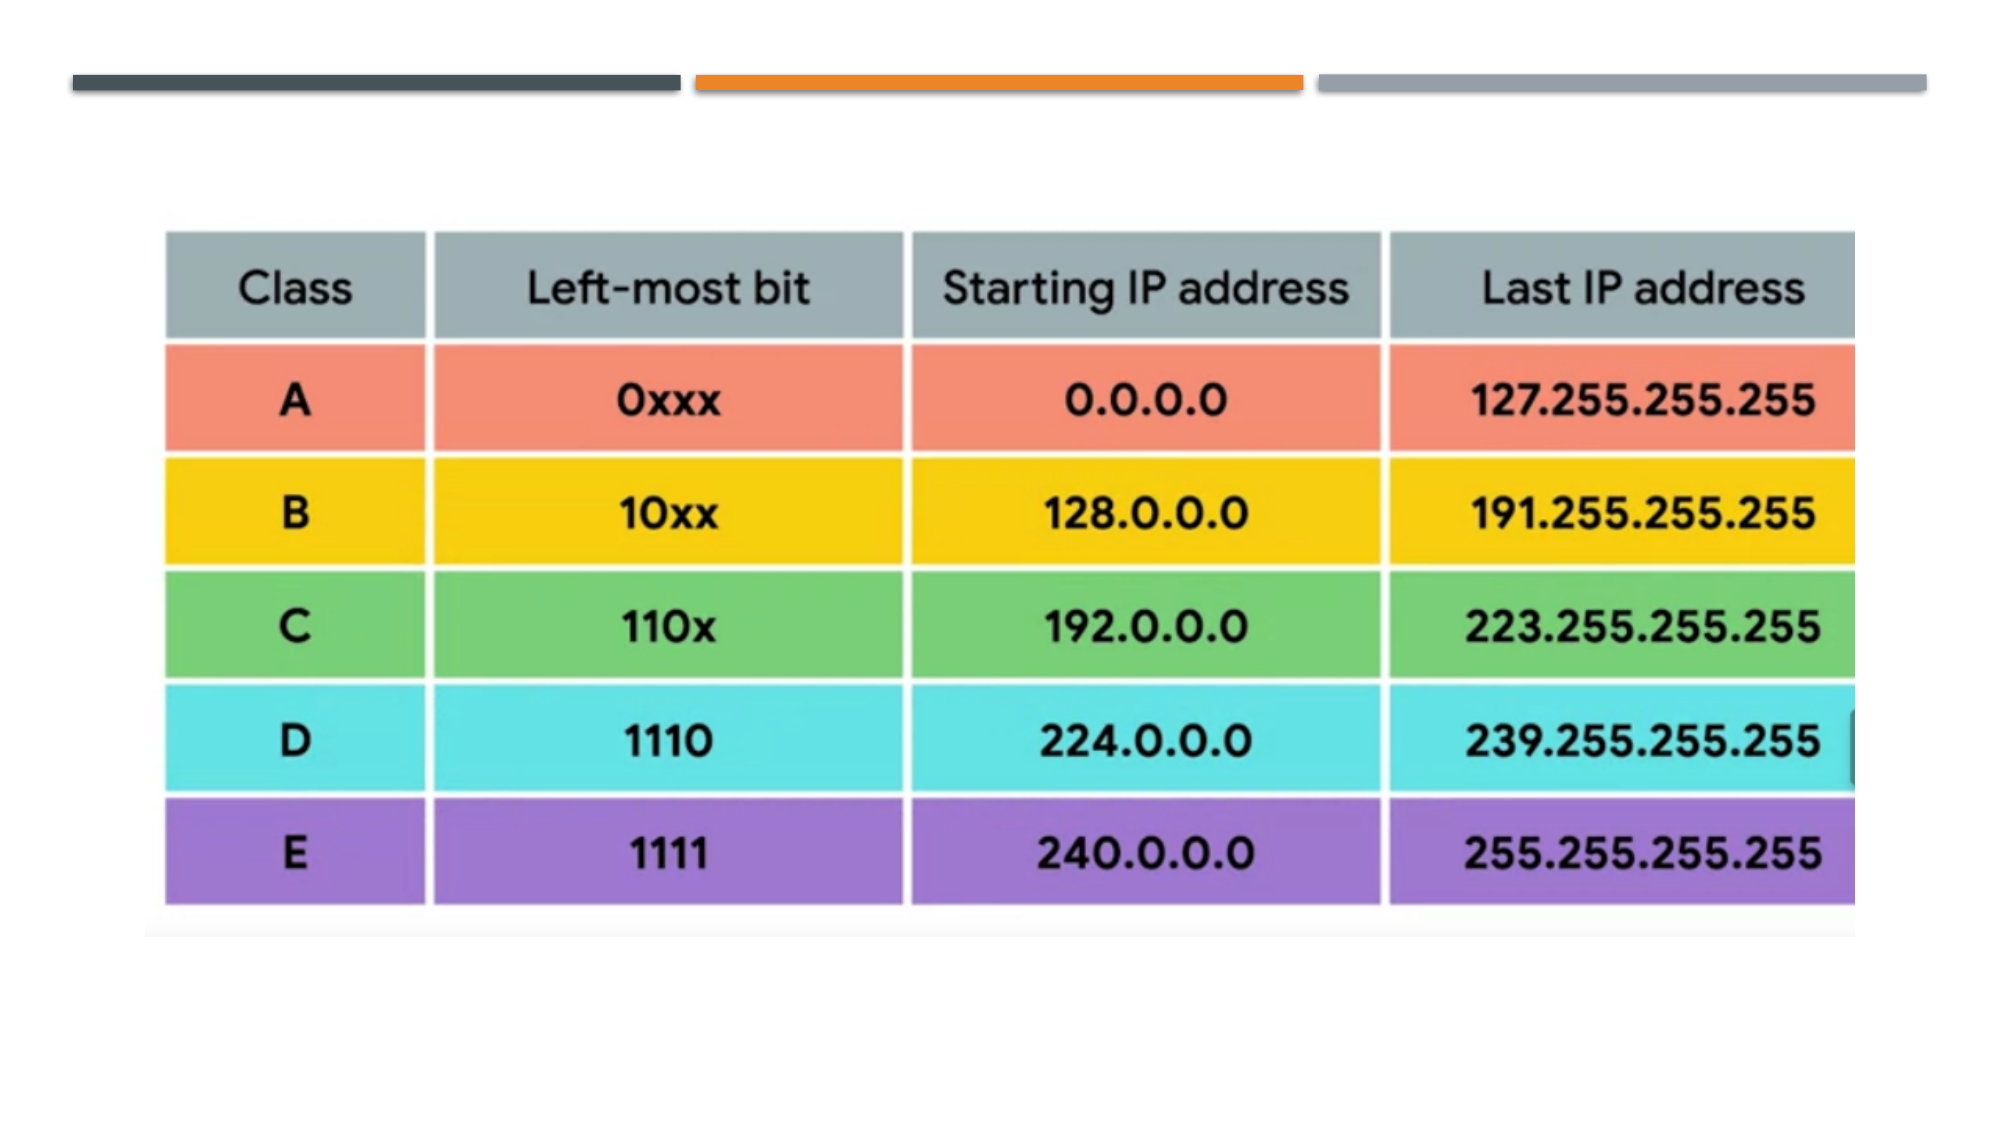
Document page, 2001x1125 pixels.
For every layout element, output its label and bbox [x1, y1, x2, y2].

picture [144, 187, 1856, 938]
